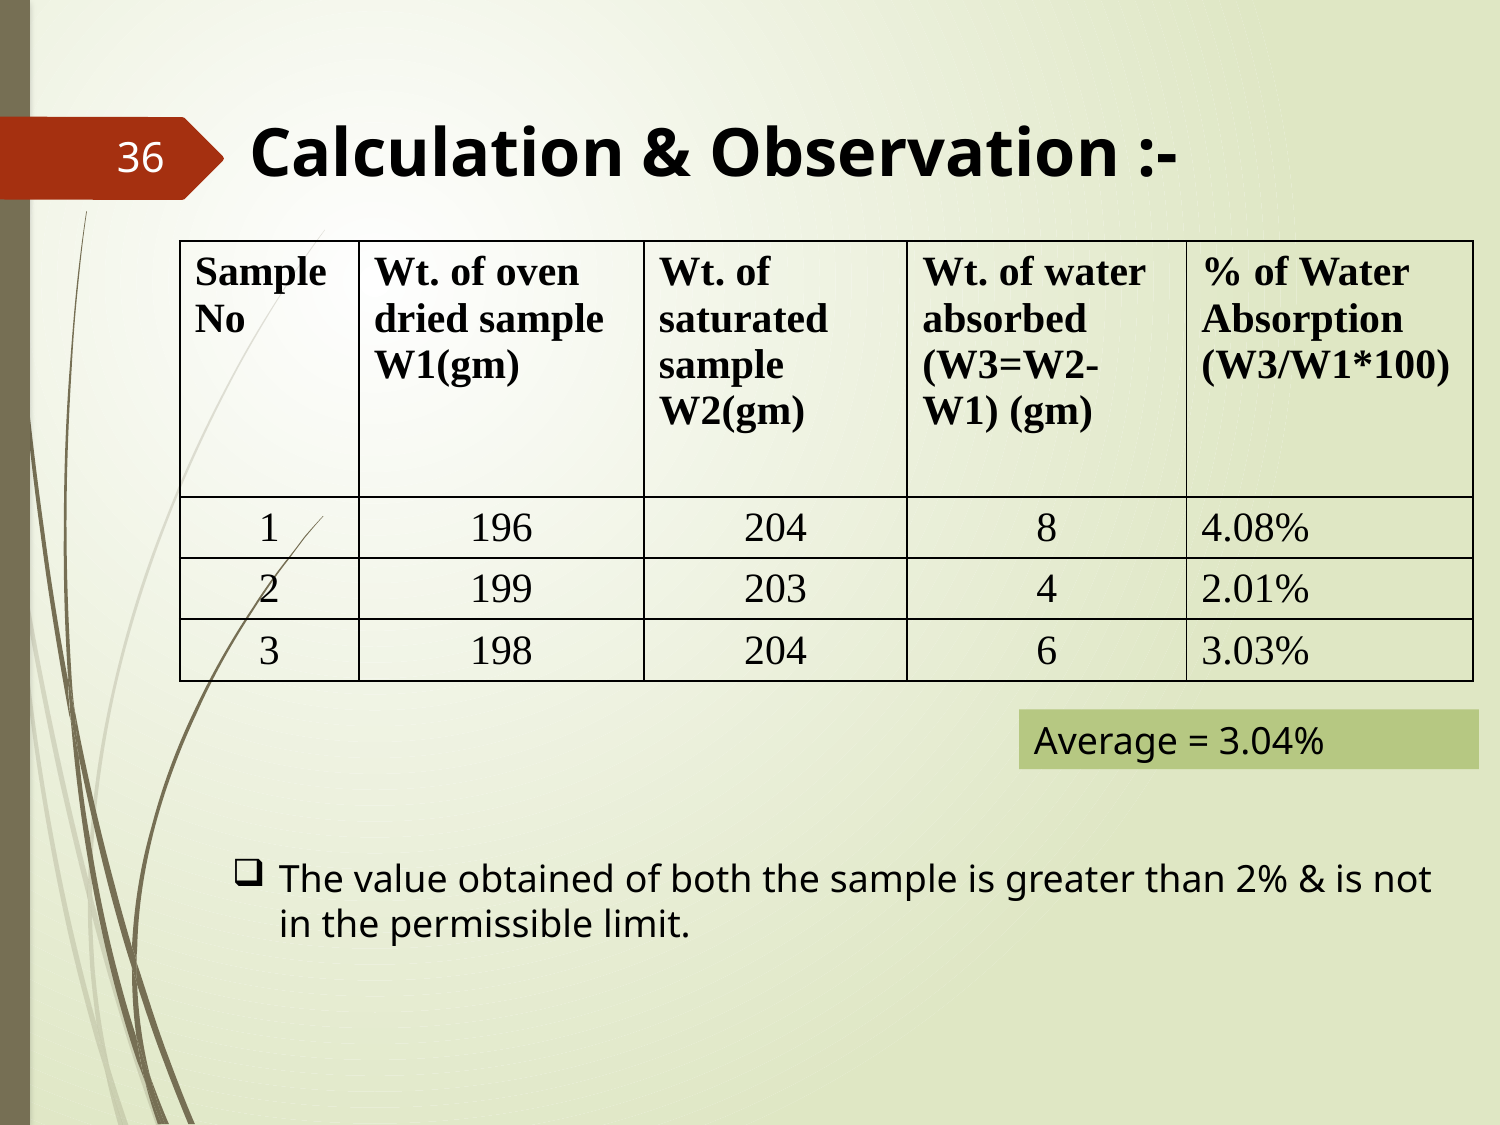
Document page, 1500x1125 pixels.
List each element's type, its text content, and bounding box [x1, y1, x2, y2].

table_cell 1 [181, 498, 358, 557]
title Calculation & Observation :- [234, 102, 1400, 201]
table_cell 4.08% [1187, 498, 1472, 557]
table_cell 8 [908, 498, 1186, 557]
text_box The value obtained of both the sample is greater than 2% & is not in the permissible limit. [217, 848, 1453, 998]
table_cell 2.01% [1187, 559, 1472, 618]
table_header Sample No [181, 242, 358, 496]
slide_number 36 [83, 129, 180, 190]
table_cell 3.03% [1187, 620, 1472, 680]
table_header Wt. of saturated sample W2(gm) [645, 242, 906, 496]
table_header % of Water Absorption (W3/W1*100) [1187, 242, 1472, 496]
table_cell 198 [360, 620, 643, 680]
table_cell 6 [908, 620, 1186, 680]
table_header Wt. of water absorbed (W3=W2-W1) (gm) [908, 242, 1186, 496]
table_header Wt. of oven dried sample W1(gm) [360, 242, 643, 496]
table_cell 199 [360, 559, 643, 618]
table_cell 196 [360, 498, 643, 557]
table_cell 203 [645, 559, 906, 618]
table_cell 204 [645, 620, 906, 680]
text_box Average = 3.04% [1019, 709, 1479, 770]
table_cell 3 [181, 620, 358, 680]
table_cell 204 [645, 498, 906, 557]
table_cell 4 [908, 559, 1186, 618]
table_cell 2 [181, 559, 358, 618]
